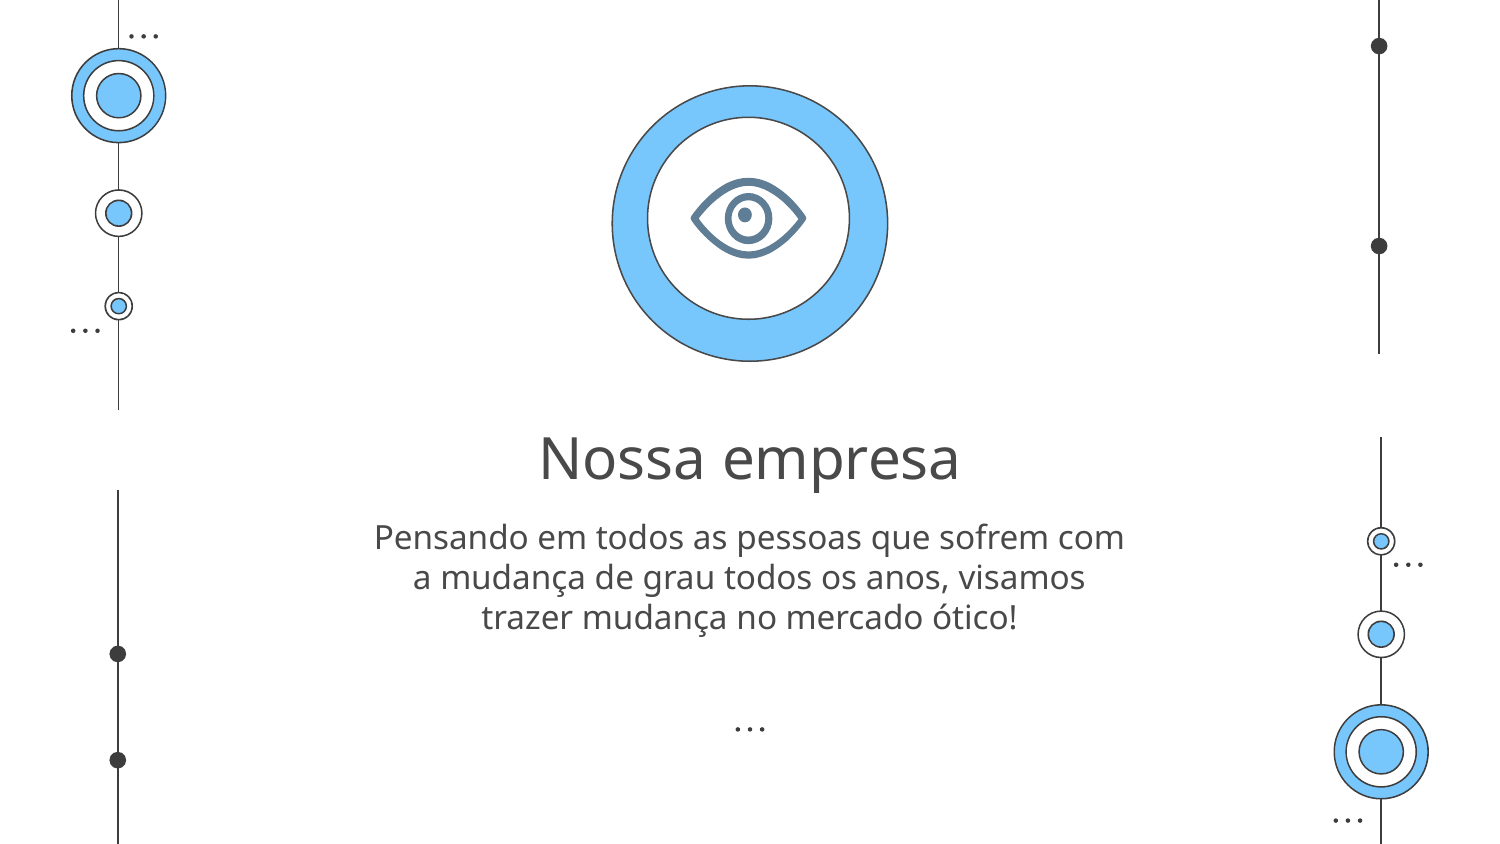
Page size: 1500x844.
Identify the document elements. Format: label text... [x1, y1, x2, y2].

title Nossa empresa [355, 406, 1145, 501]
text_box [690, 177, 807, 259]
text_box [611, 85, 888, 362]
subtitle Pensando em todos as pessoas que sofrem com a mudança de grau todos os anos, visamos trazer mudança no mercado ótico! [355, 501, 1145, 687]
